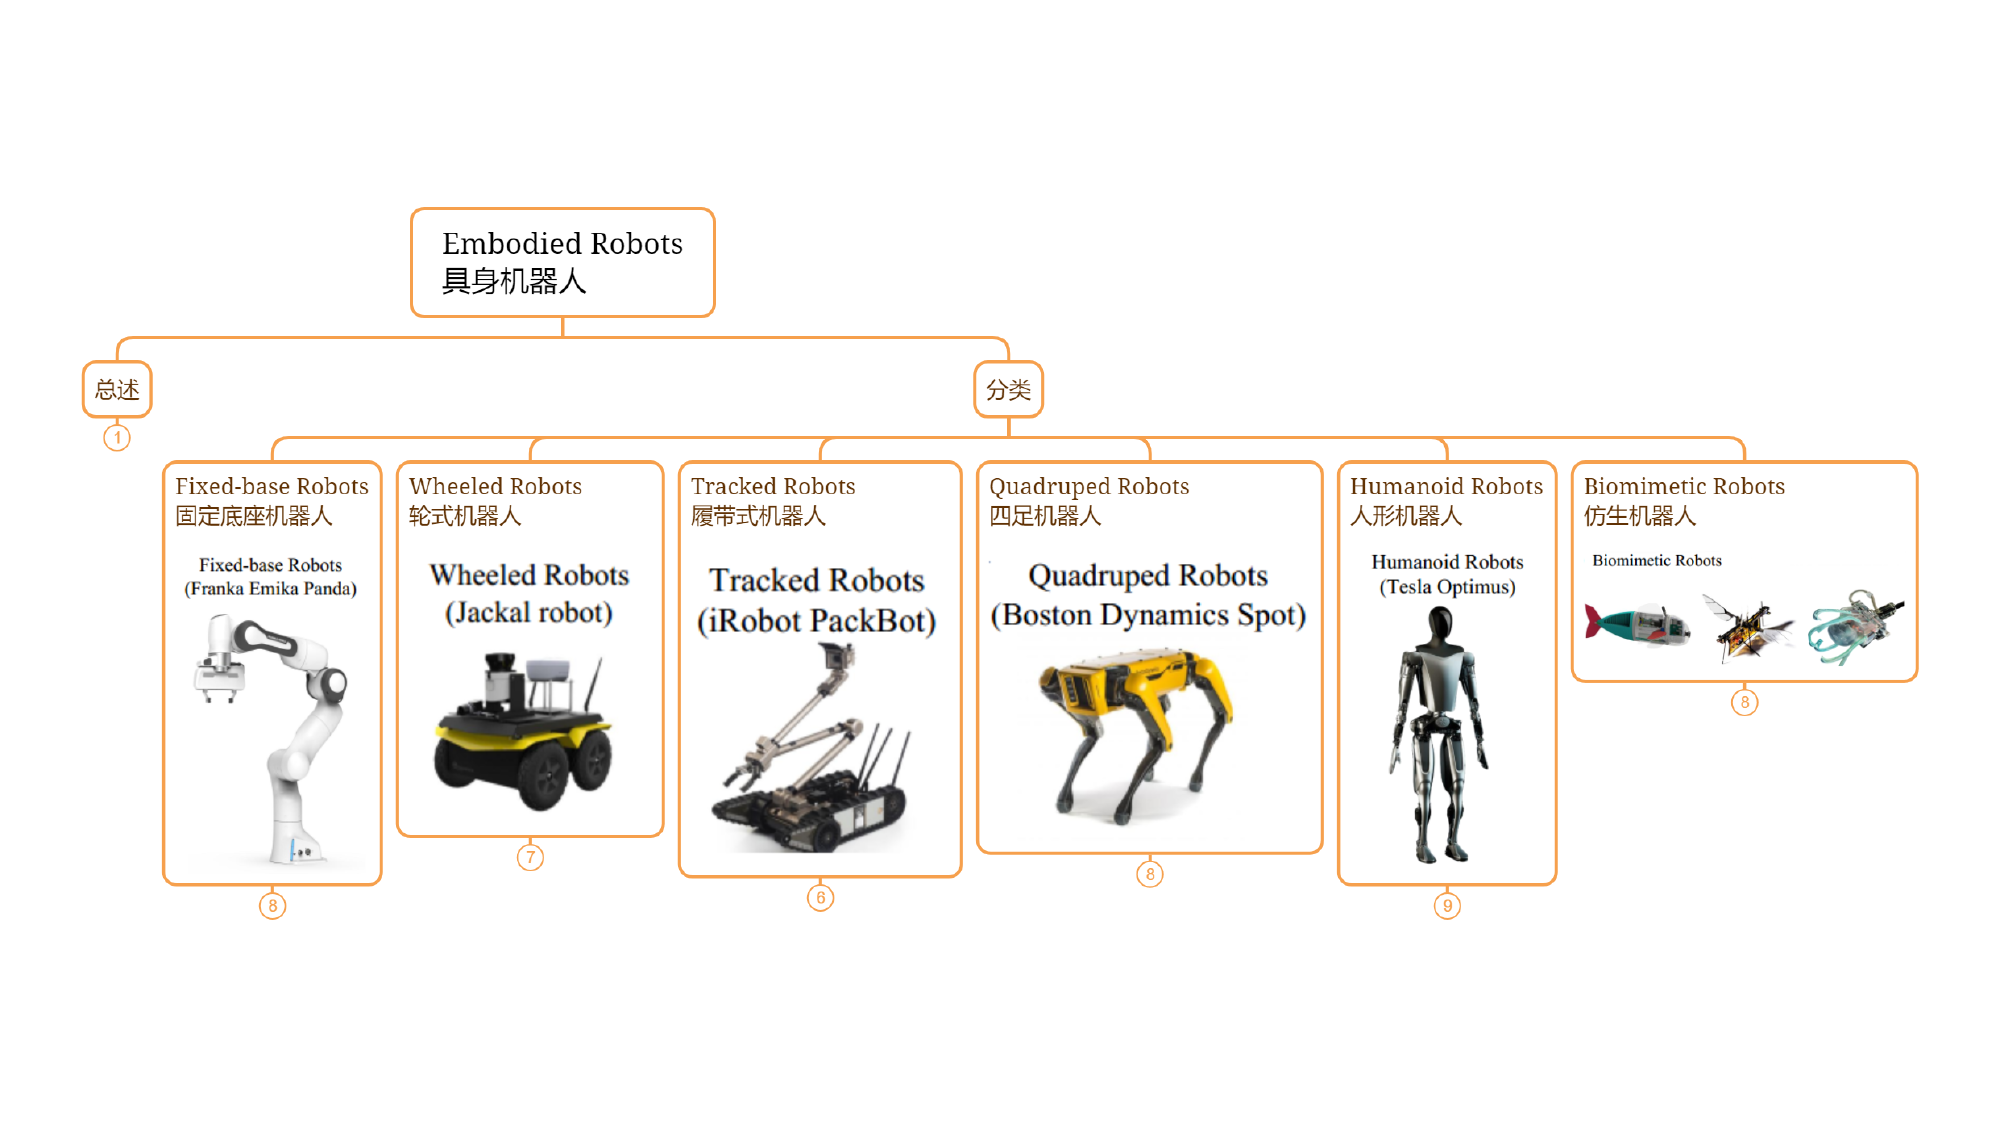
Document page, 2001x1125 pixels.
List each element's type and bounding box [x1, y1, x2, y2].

picture [0, 125, 2000, 1000]
